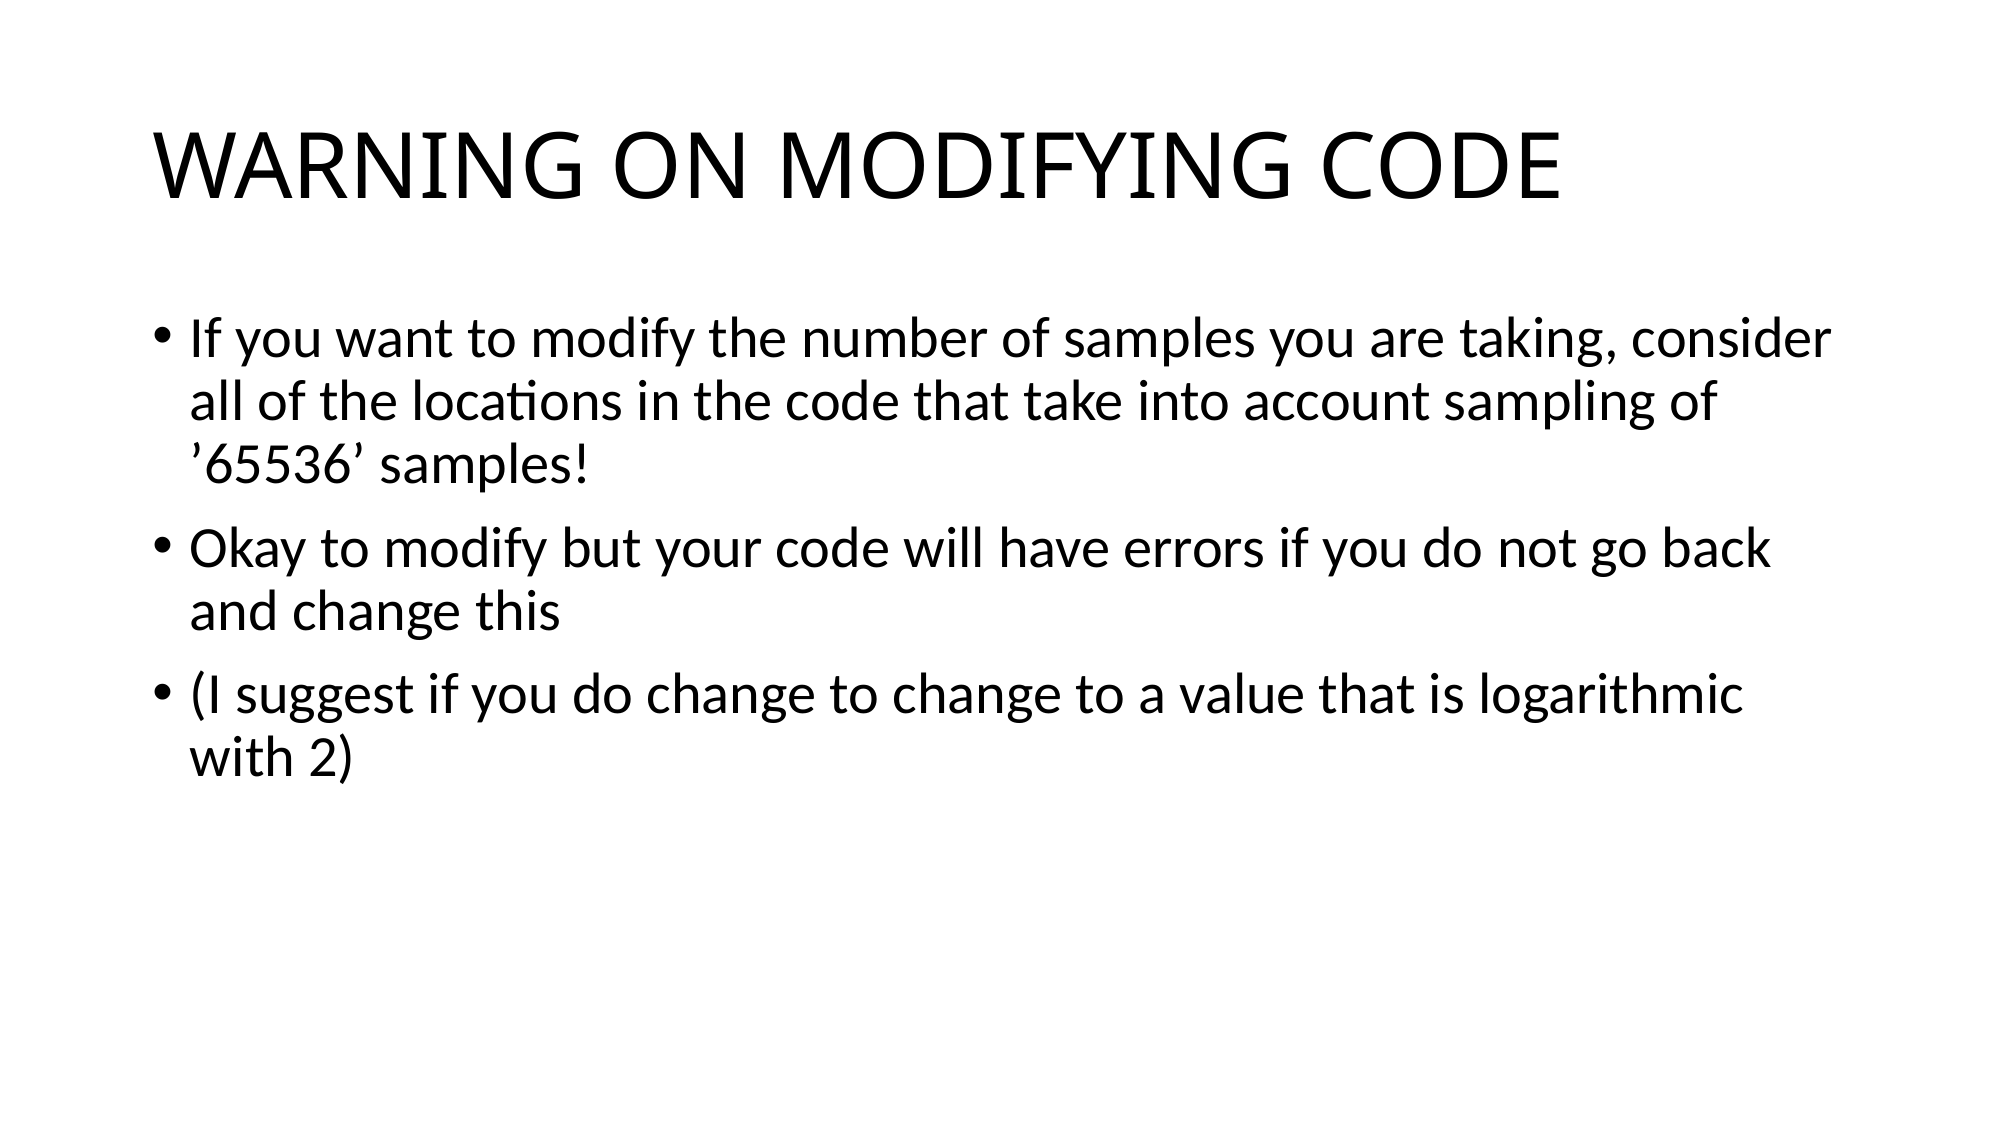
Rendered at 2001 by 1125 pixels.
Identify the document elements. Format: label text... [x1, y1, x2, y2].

title WARNING ON MODIFYING CODE [137, 59, 1863, 278]
list If you want to modify the number of samples you are taking, consider all of the locations in the code that take into account sampling of ’65536’ samples! Okay to modify but your code will have errors if you do not go back and change this (I suggest if you do change to change to a value that is logarithmic with 2) [137, 299, 1863, 1014]
